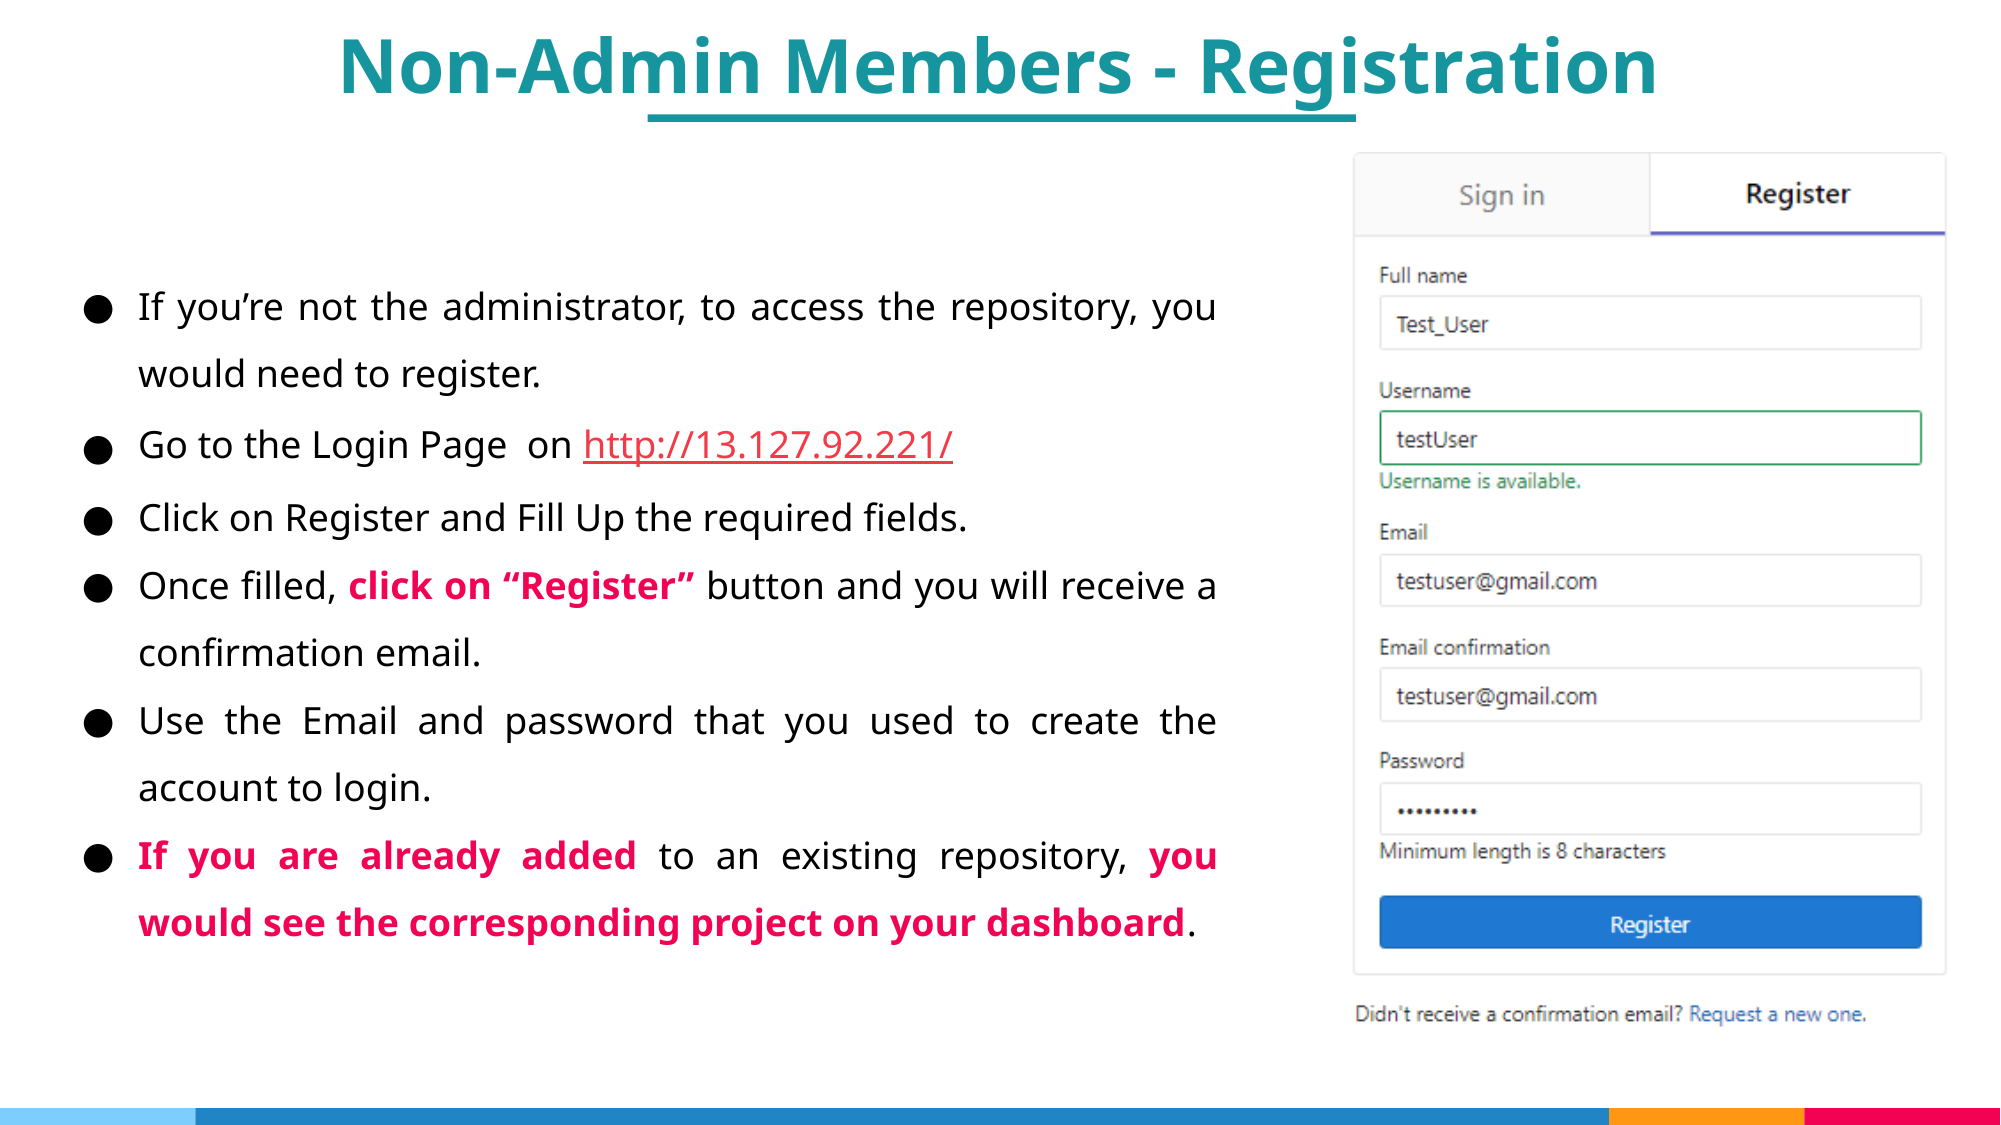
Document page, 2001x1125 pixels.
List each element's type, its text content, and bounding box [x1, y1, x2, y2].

picture [1348, 151, 1949, 1040]
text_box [140, 14, 1859, 123]
text_box If you’re not the administrator, to access the repository, you would need to register. Go to the Login Page on http://13.127.92.221/ Click on Register and Fill Up the required fields. Once filled, click on “Register” button and you will receive a confirmation email. Use the Email and password that you used to create the account to login. If you are already added to an existing repository, you would see the corresponding project on your dashboard. [48, 252, 1234, 1066]
